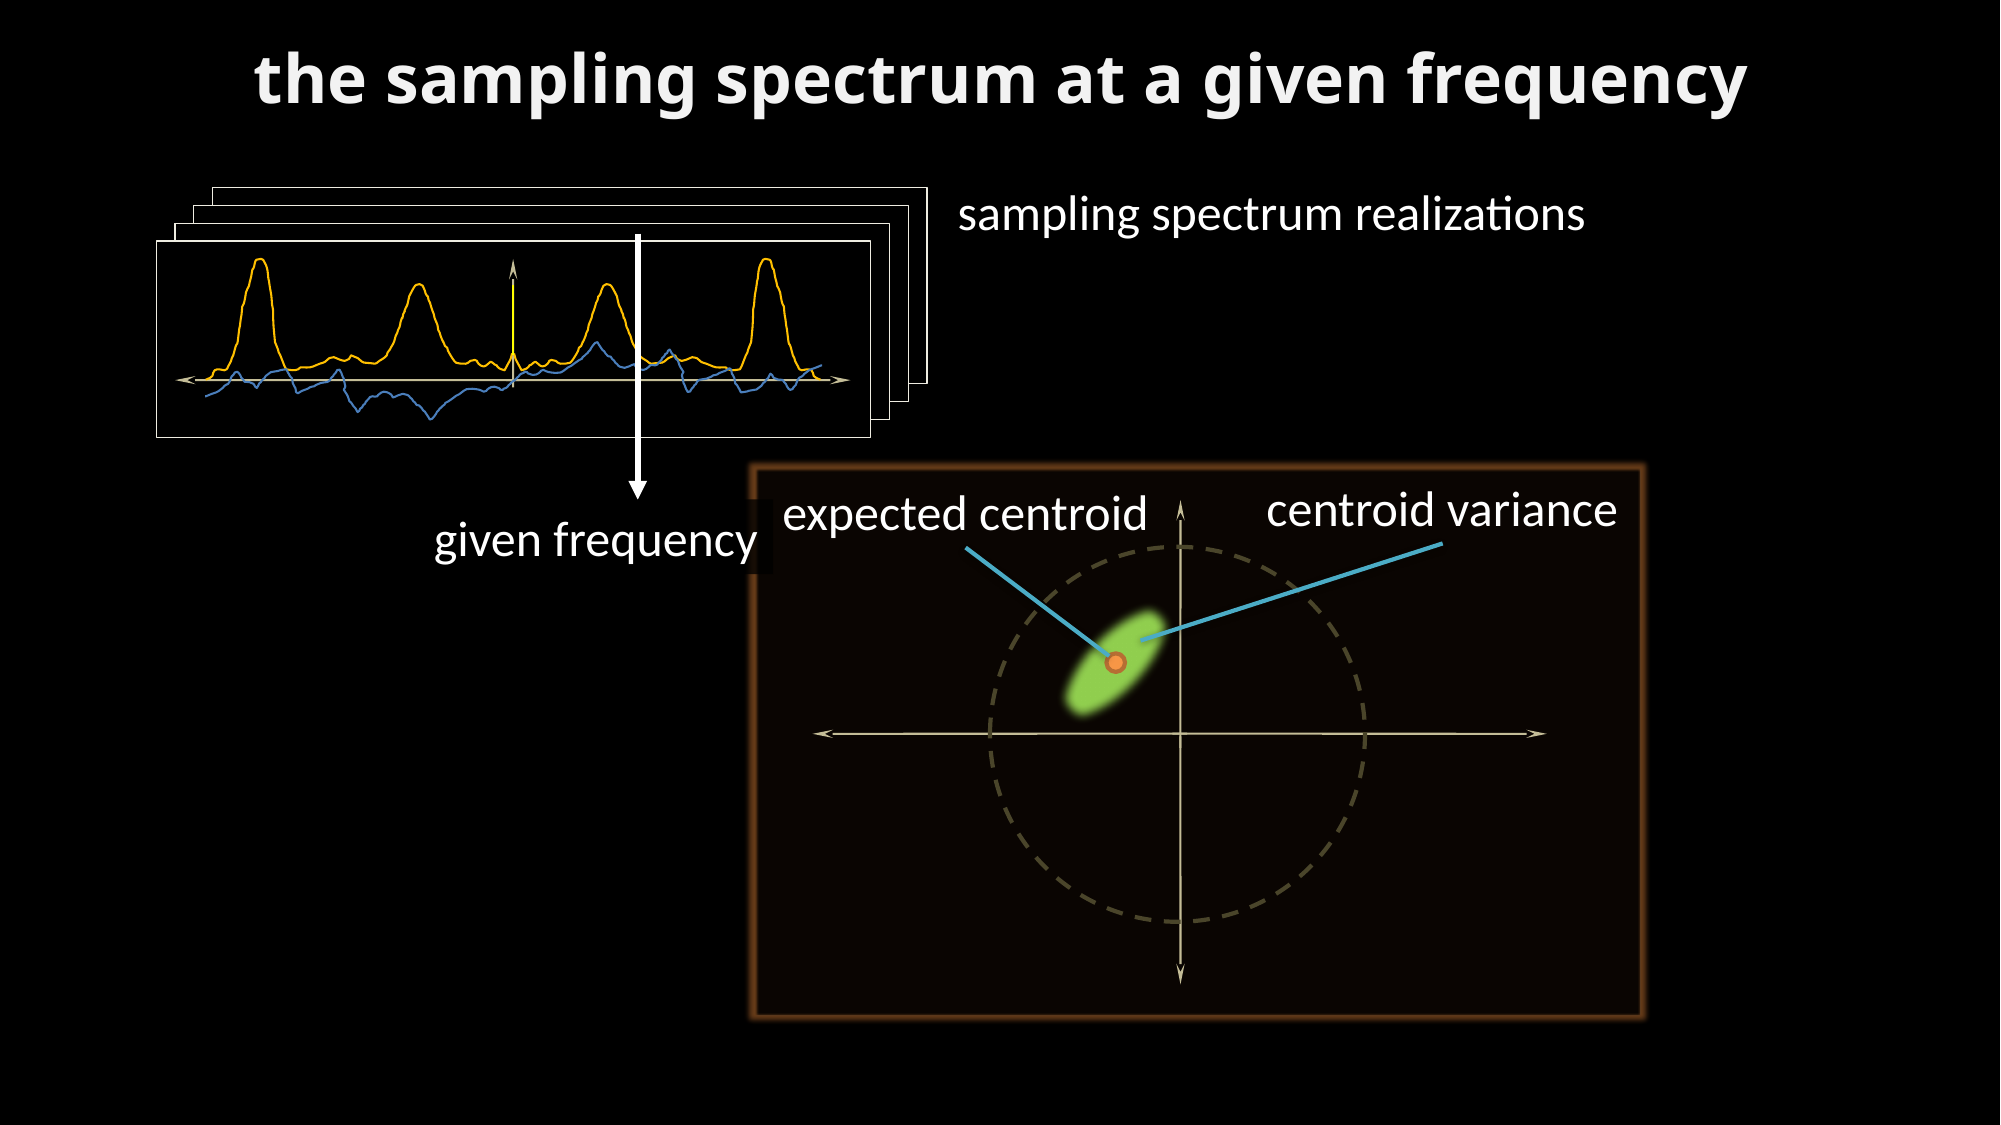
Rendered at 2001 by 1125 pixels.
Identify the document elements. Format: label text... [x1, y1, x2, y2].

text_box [155, 187, 928, 438]
text_box [191, 41, 1877, 178]
title the sampling spectrum at a given frequency [127, 8, 1875, 144]
text_box sampling spectrum realizations [942, 173, 1602, 249]
text_box [756, 469, 1642, 1016]
text_box centroid variance [1251, 468, 1634, 544]
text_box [965, 548, 1110, 657]
text_box [77, 152, 1922, 1053]
text_box given frequency [419, 499, 774, 575]
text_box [1140, 544, 1443, 641]
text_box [812, 499, 1548, 985]
text_box expected centroid [767, 472, 1164, 548]
